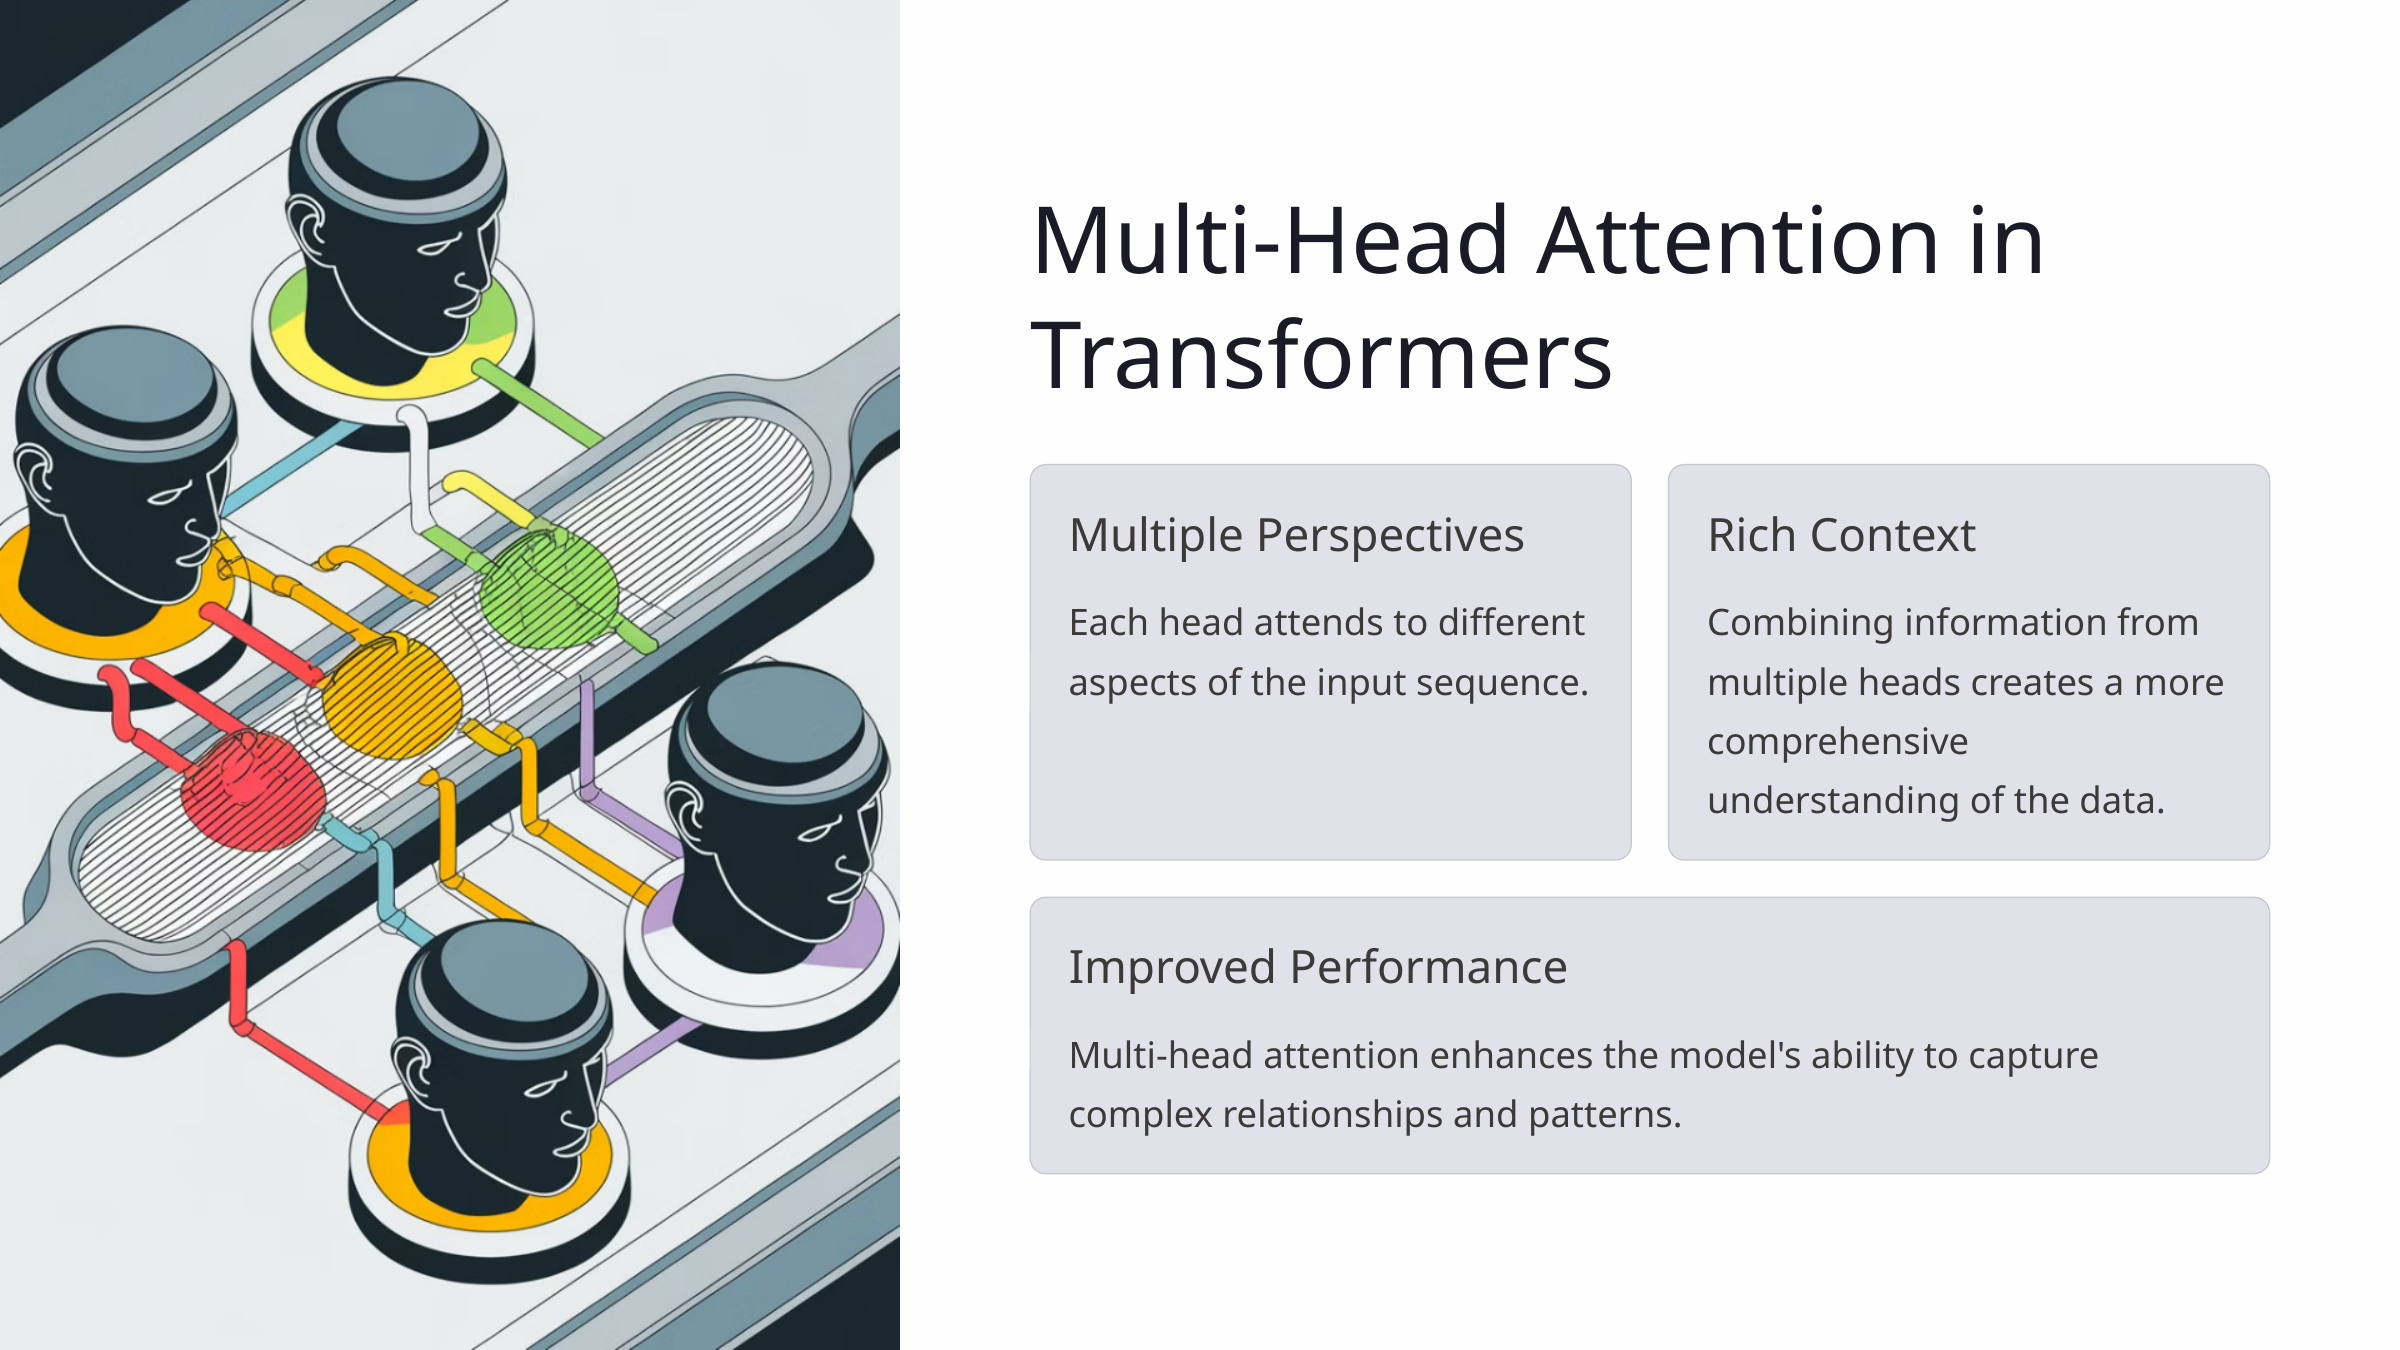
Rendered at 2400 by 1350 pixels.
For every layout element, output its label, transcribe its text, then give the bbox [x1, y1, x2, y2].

text_box [1668, 464, 2270, 861]
text_box Combining information from multiple heads creates a more comprehensive understanding of the data. [1706, 583, 2232, 822]
text_box Multi-Head Attention in Transformers [1030, 176, 2270, 409]
text_box Improved Performance [1068, 935, 1565, 994]
text_box Each head attends to different aspects of the input sequence. [1068, 583, 1593, 703]
text_box [1030, 464, 1632, 861]
text_box [1030, 897, 2270, 1174]
text_box Multiple Perspectives [1068, 503, 1534, 562]
text_box Rich Context [1706, 503, 2173, 562]
text_box Multi-head attention enhances the model's ability to capture complex relationships and patterns. [1068, 1016, 2232, 1136]
picture [0, 0, 900, 1350]
